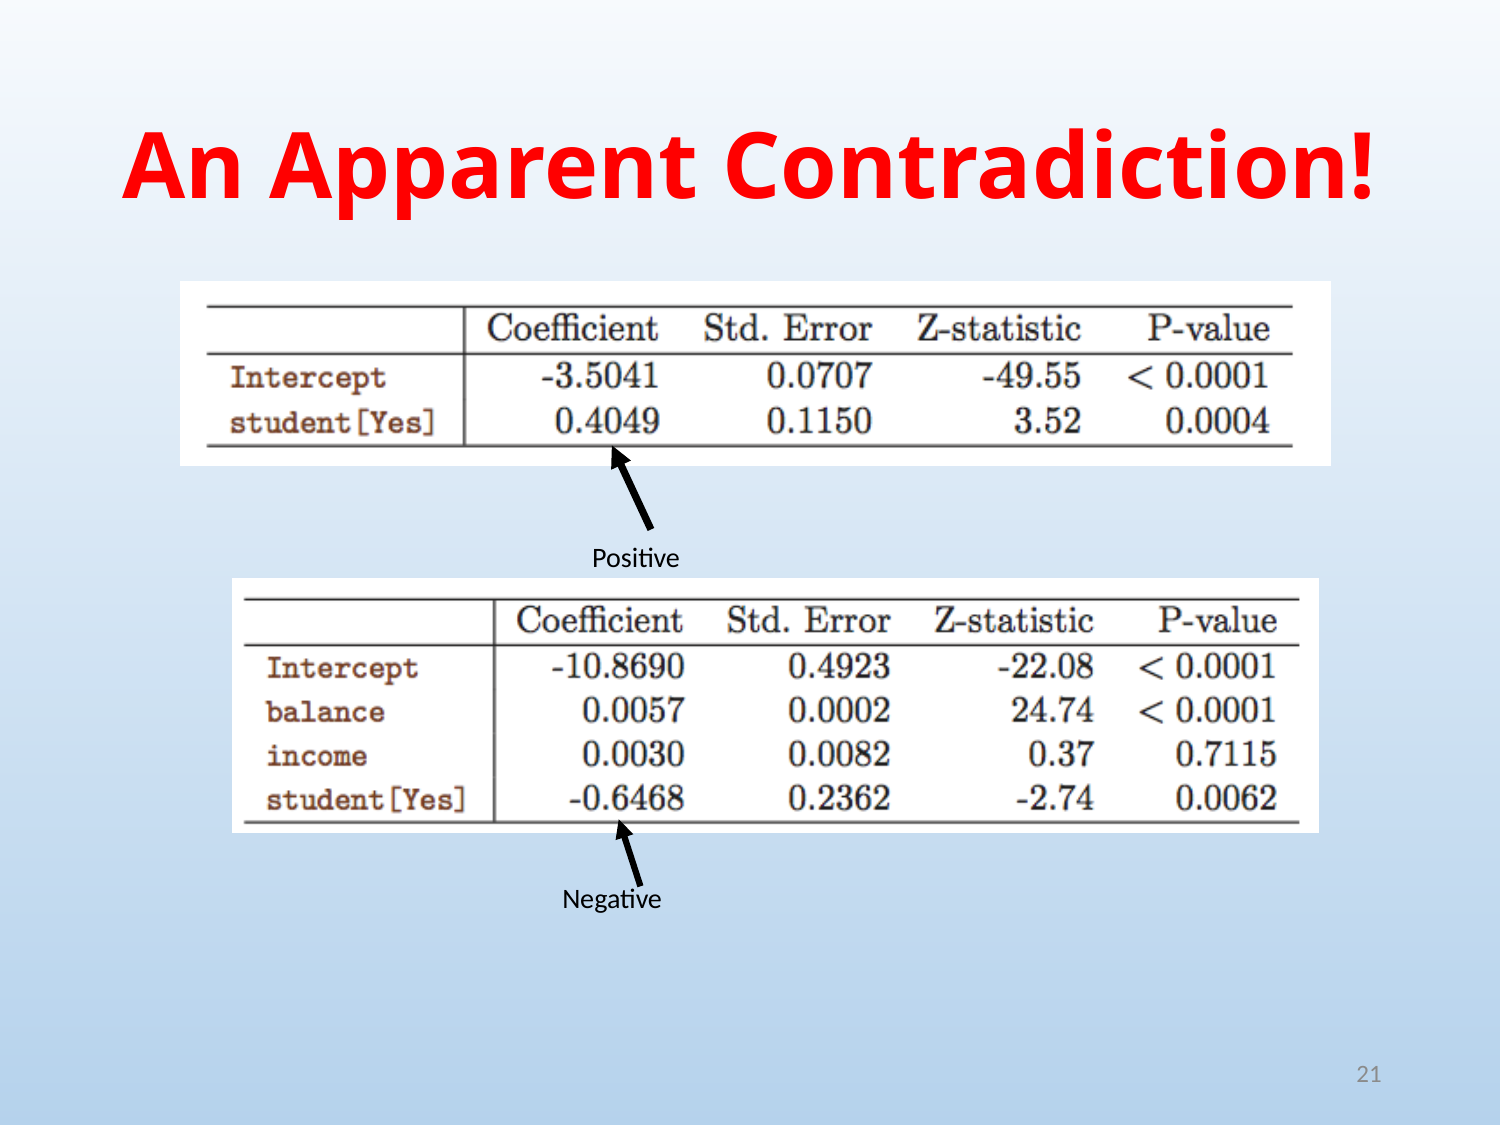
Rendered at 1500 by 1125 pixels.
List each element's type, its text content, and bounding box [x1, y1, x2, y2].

title An Apparent Contradiction! [103, 59, 1397, 278]
text_box Positive [577, 532, 741, 578]
picture [232, 578, 1319, 833]
picture [180, 281, 1331, 466]
text_box Negative [547, 873, 711, 922]
slide_number 21 [1059, 1042, 1397, 1103]
